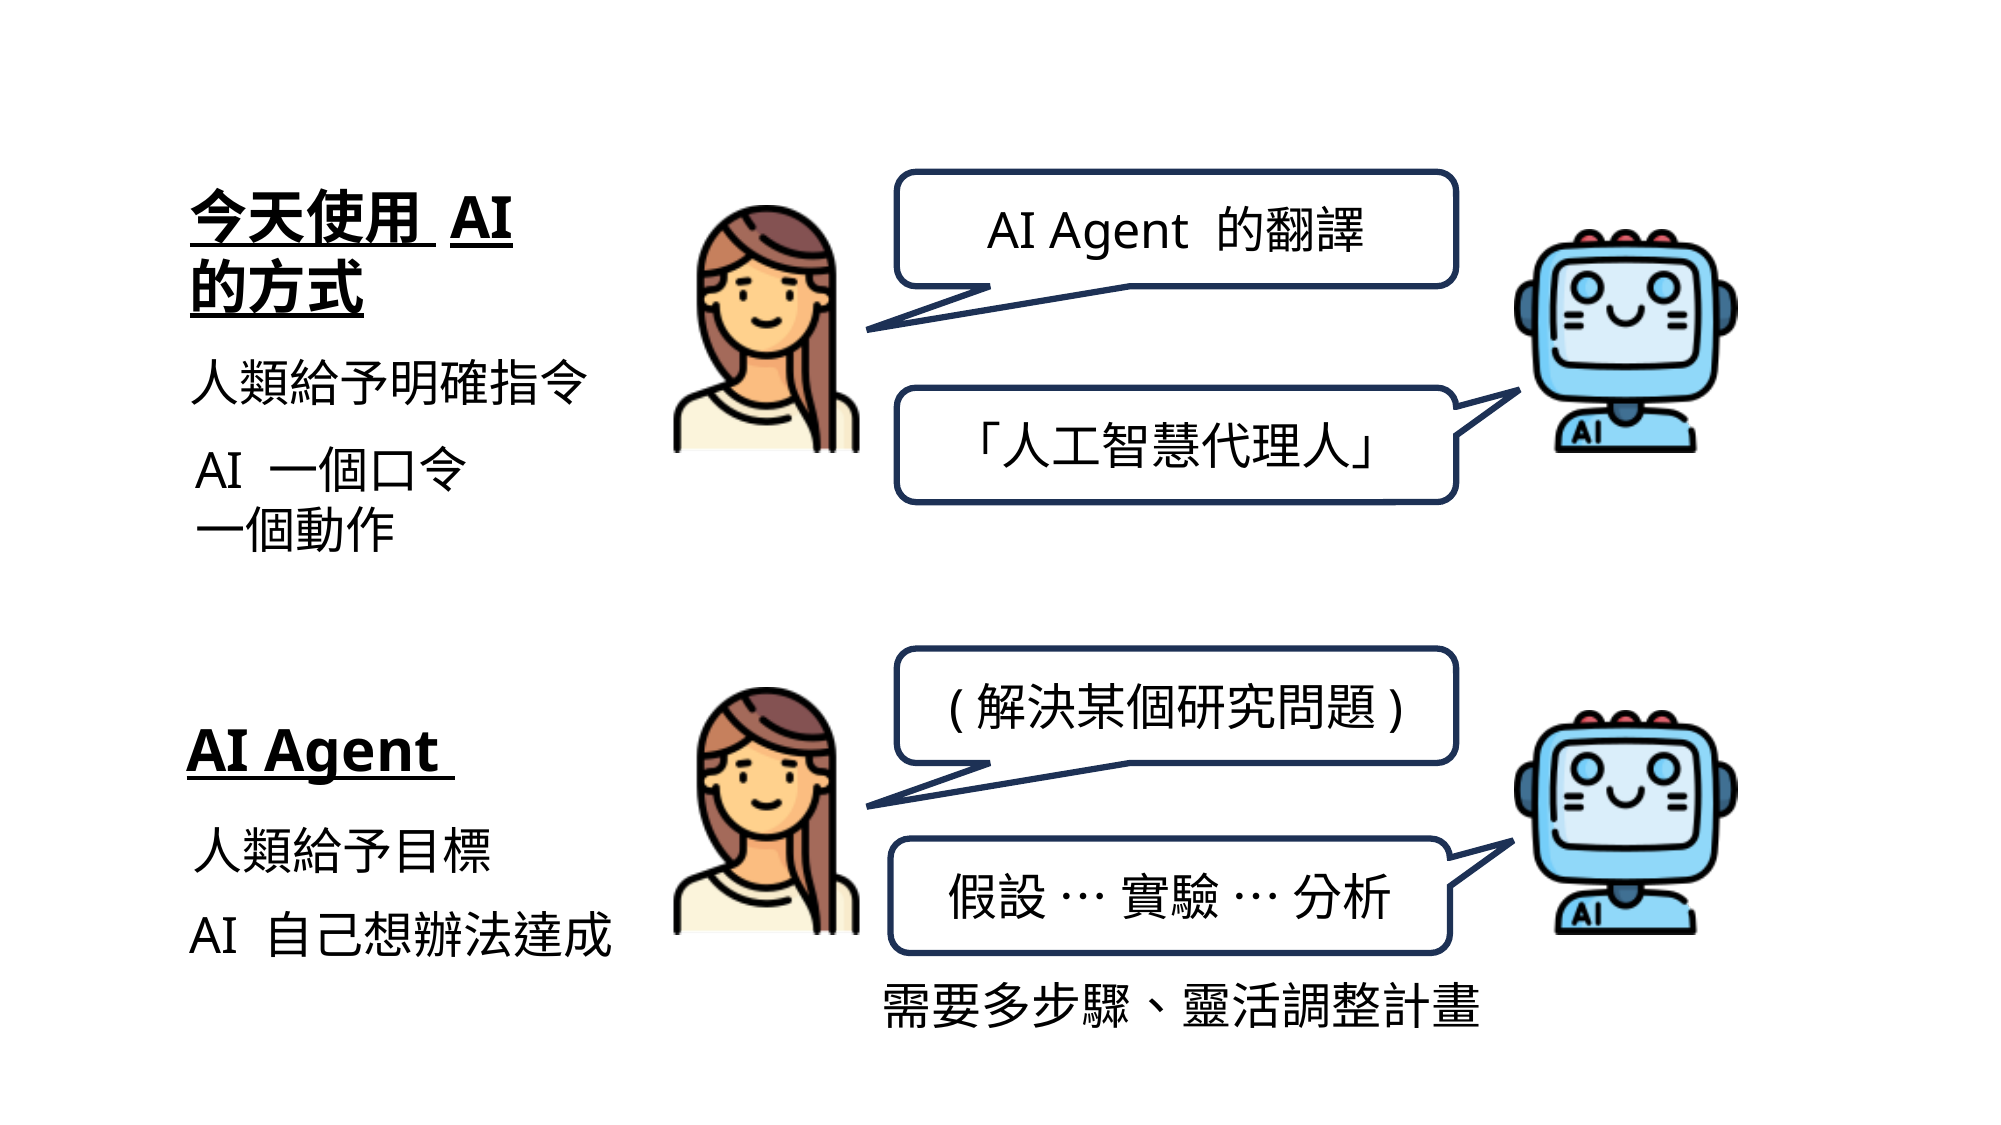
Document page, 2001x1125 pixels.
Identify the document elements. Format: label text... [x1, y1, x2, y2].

picture [1514, 710, 1738, 935]
text_box 假設 … 實驗 … 分析 [889, 837, 1514, 955]
picture [1514, 229, 1738, 453]
text_box AI 一個口令一個動作 [180, 431, 497, 566]
picture [643, 687, 891, 935]
text_box (解決某個研究問題) [891, 647, 1458, 804]
text_box AI 自己想辦法達成 [174, 896, 679, 972]
text_box 人類給予明確指令 [174, 344, 643, 420]
picture [643, 205, 891, 453]
text_box 今天使用 AI 的方式 [174, 173, 547, 328]
text_box AI Agent 的翻譯 [891, 170, 1458, 327]
text_box 「人工智慧代理人」 [895, 386, 1514, 504]
text_box AI Agent [171, 705, 544, 791]
text_box 需要多步驟、靈活調整計畫 [866, 966, 1515, 1042]
text_box 人類給予目標 [178, 811, 550, 887]
